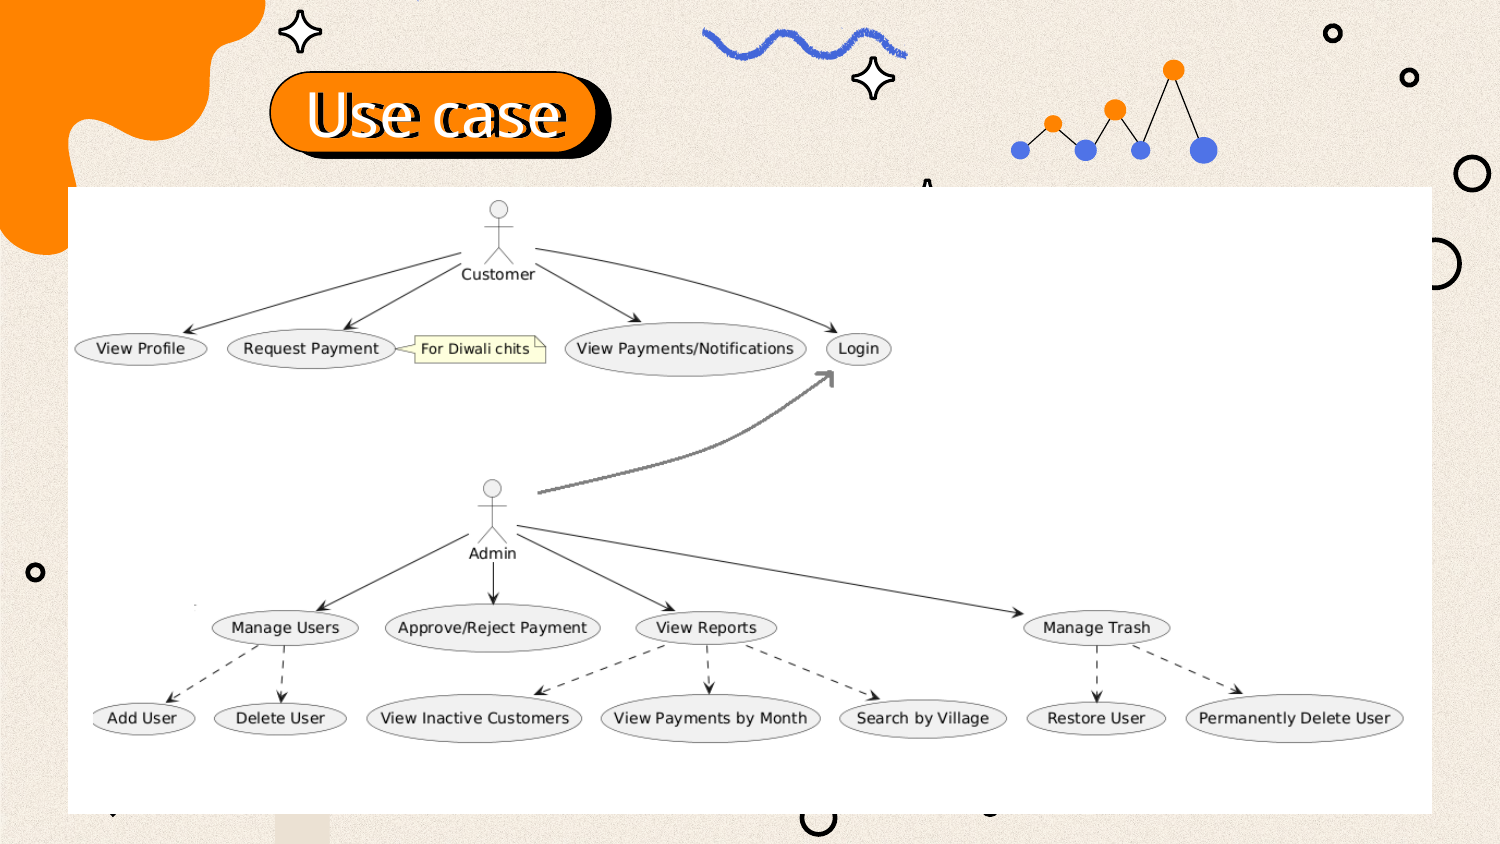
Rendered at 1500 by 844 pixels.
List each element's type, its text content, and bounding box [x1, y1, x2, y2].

picture [68, 187, 1432, 814]
title Use case [90, 82, 776, 143]
text_box [924, 180, 931, 186]
text_box [852, 69, 894, 99]
picture [702, 27, 908, 61]
text_box [279, 11, 321, 52]
text_box [284, 143, 582, 153]
text_box [283, 71, 583, 82]
